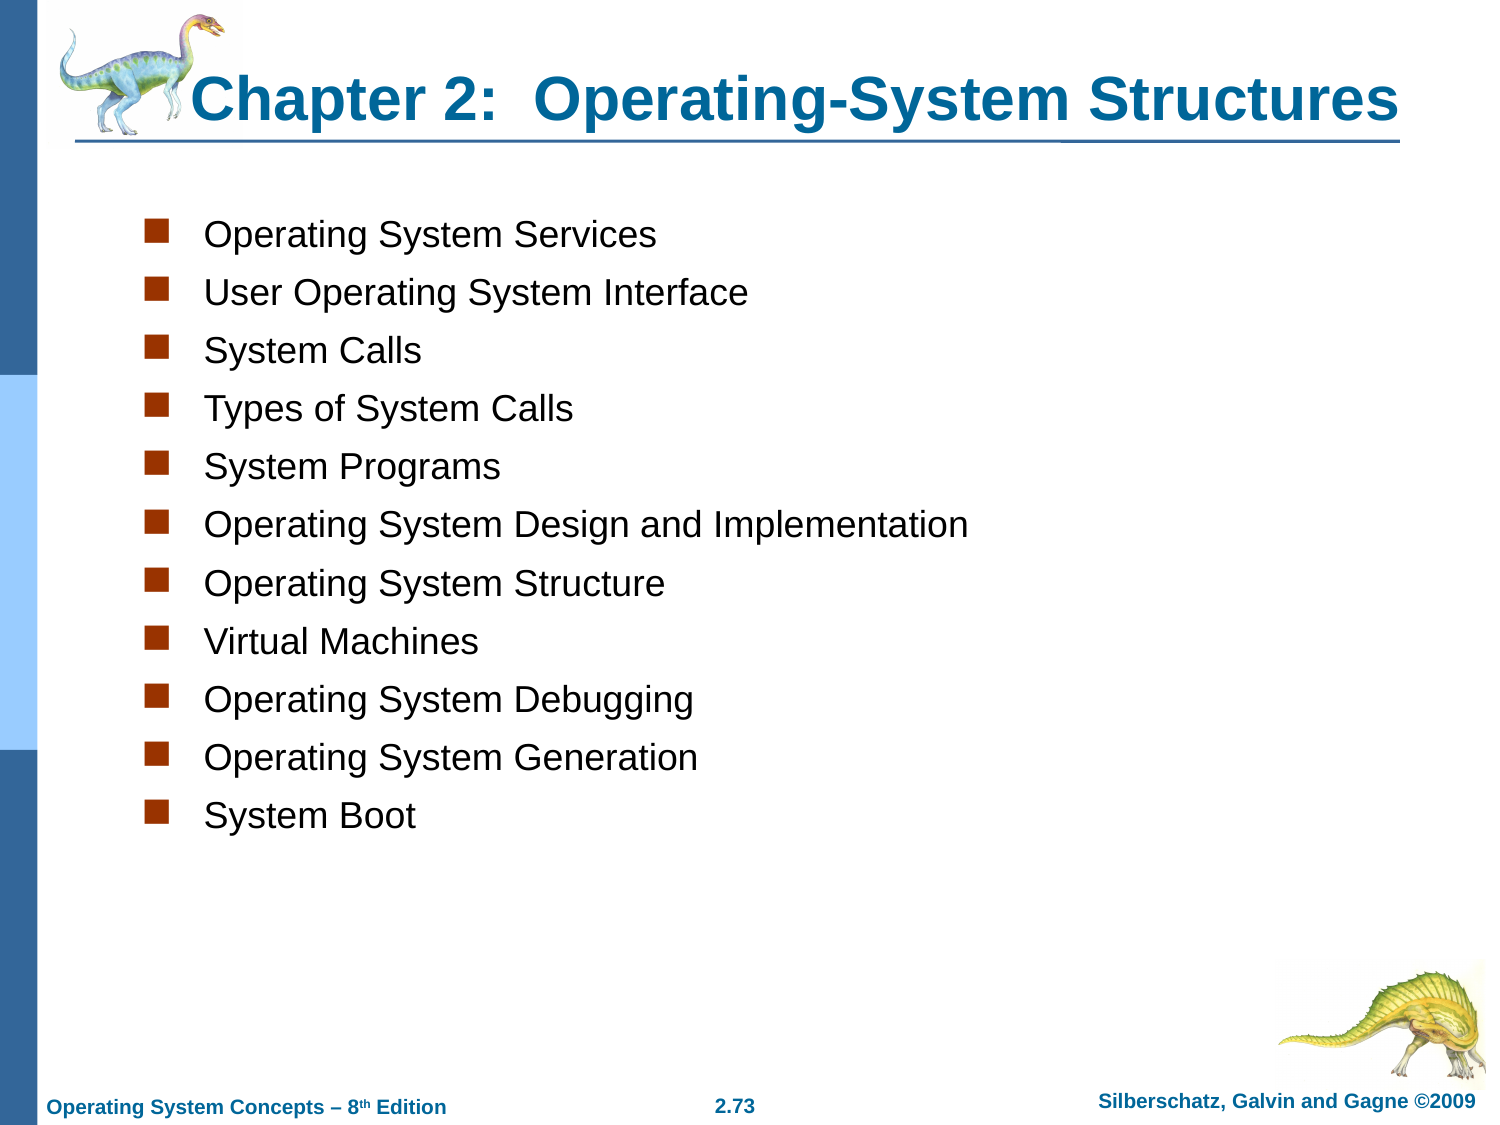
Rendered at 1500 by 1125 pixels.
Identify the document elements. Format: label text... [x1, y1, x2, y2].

title Chapter 2: Operating-System Structures [94, 45, 1498, 141]
list Operating System Services User Operating System Interface System Calls Types of System Calls System Programs Operating System Design and Implementation Operating System Structure Virtual Machines Operating System Debugging Operating System Generation System Boot [132, 202, 1483, 946]
picture [46, 0, 243, 149]
picture [1275, 959, 1486, 1090]
